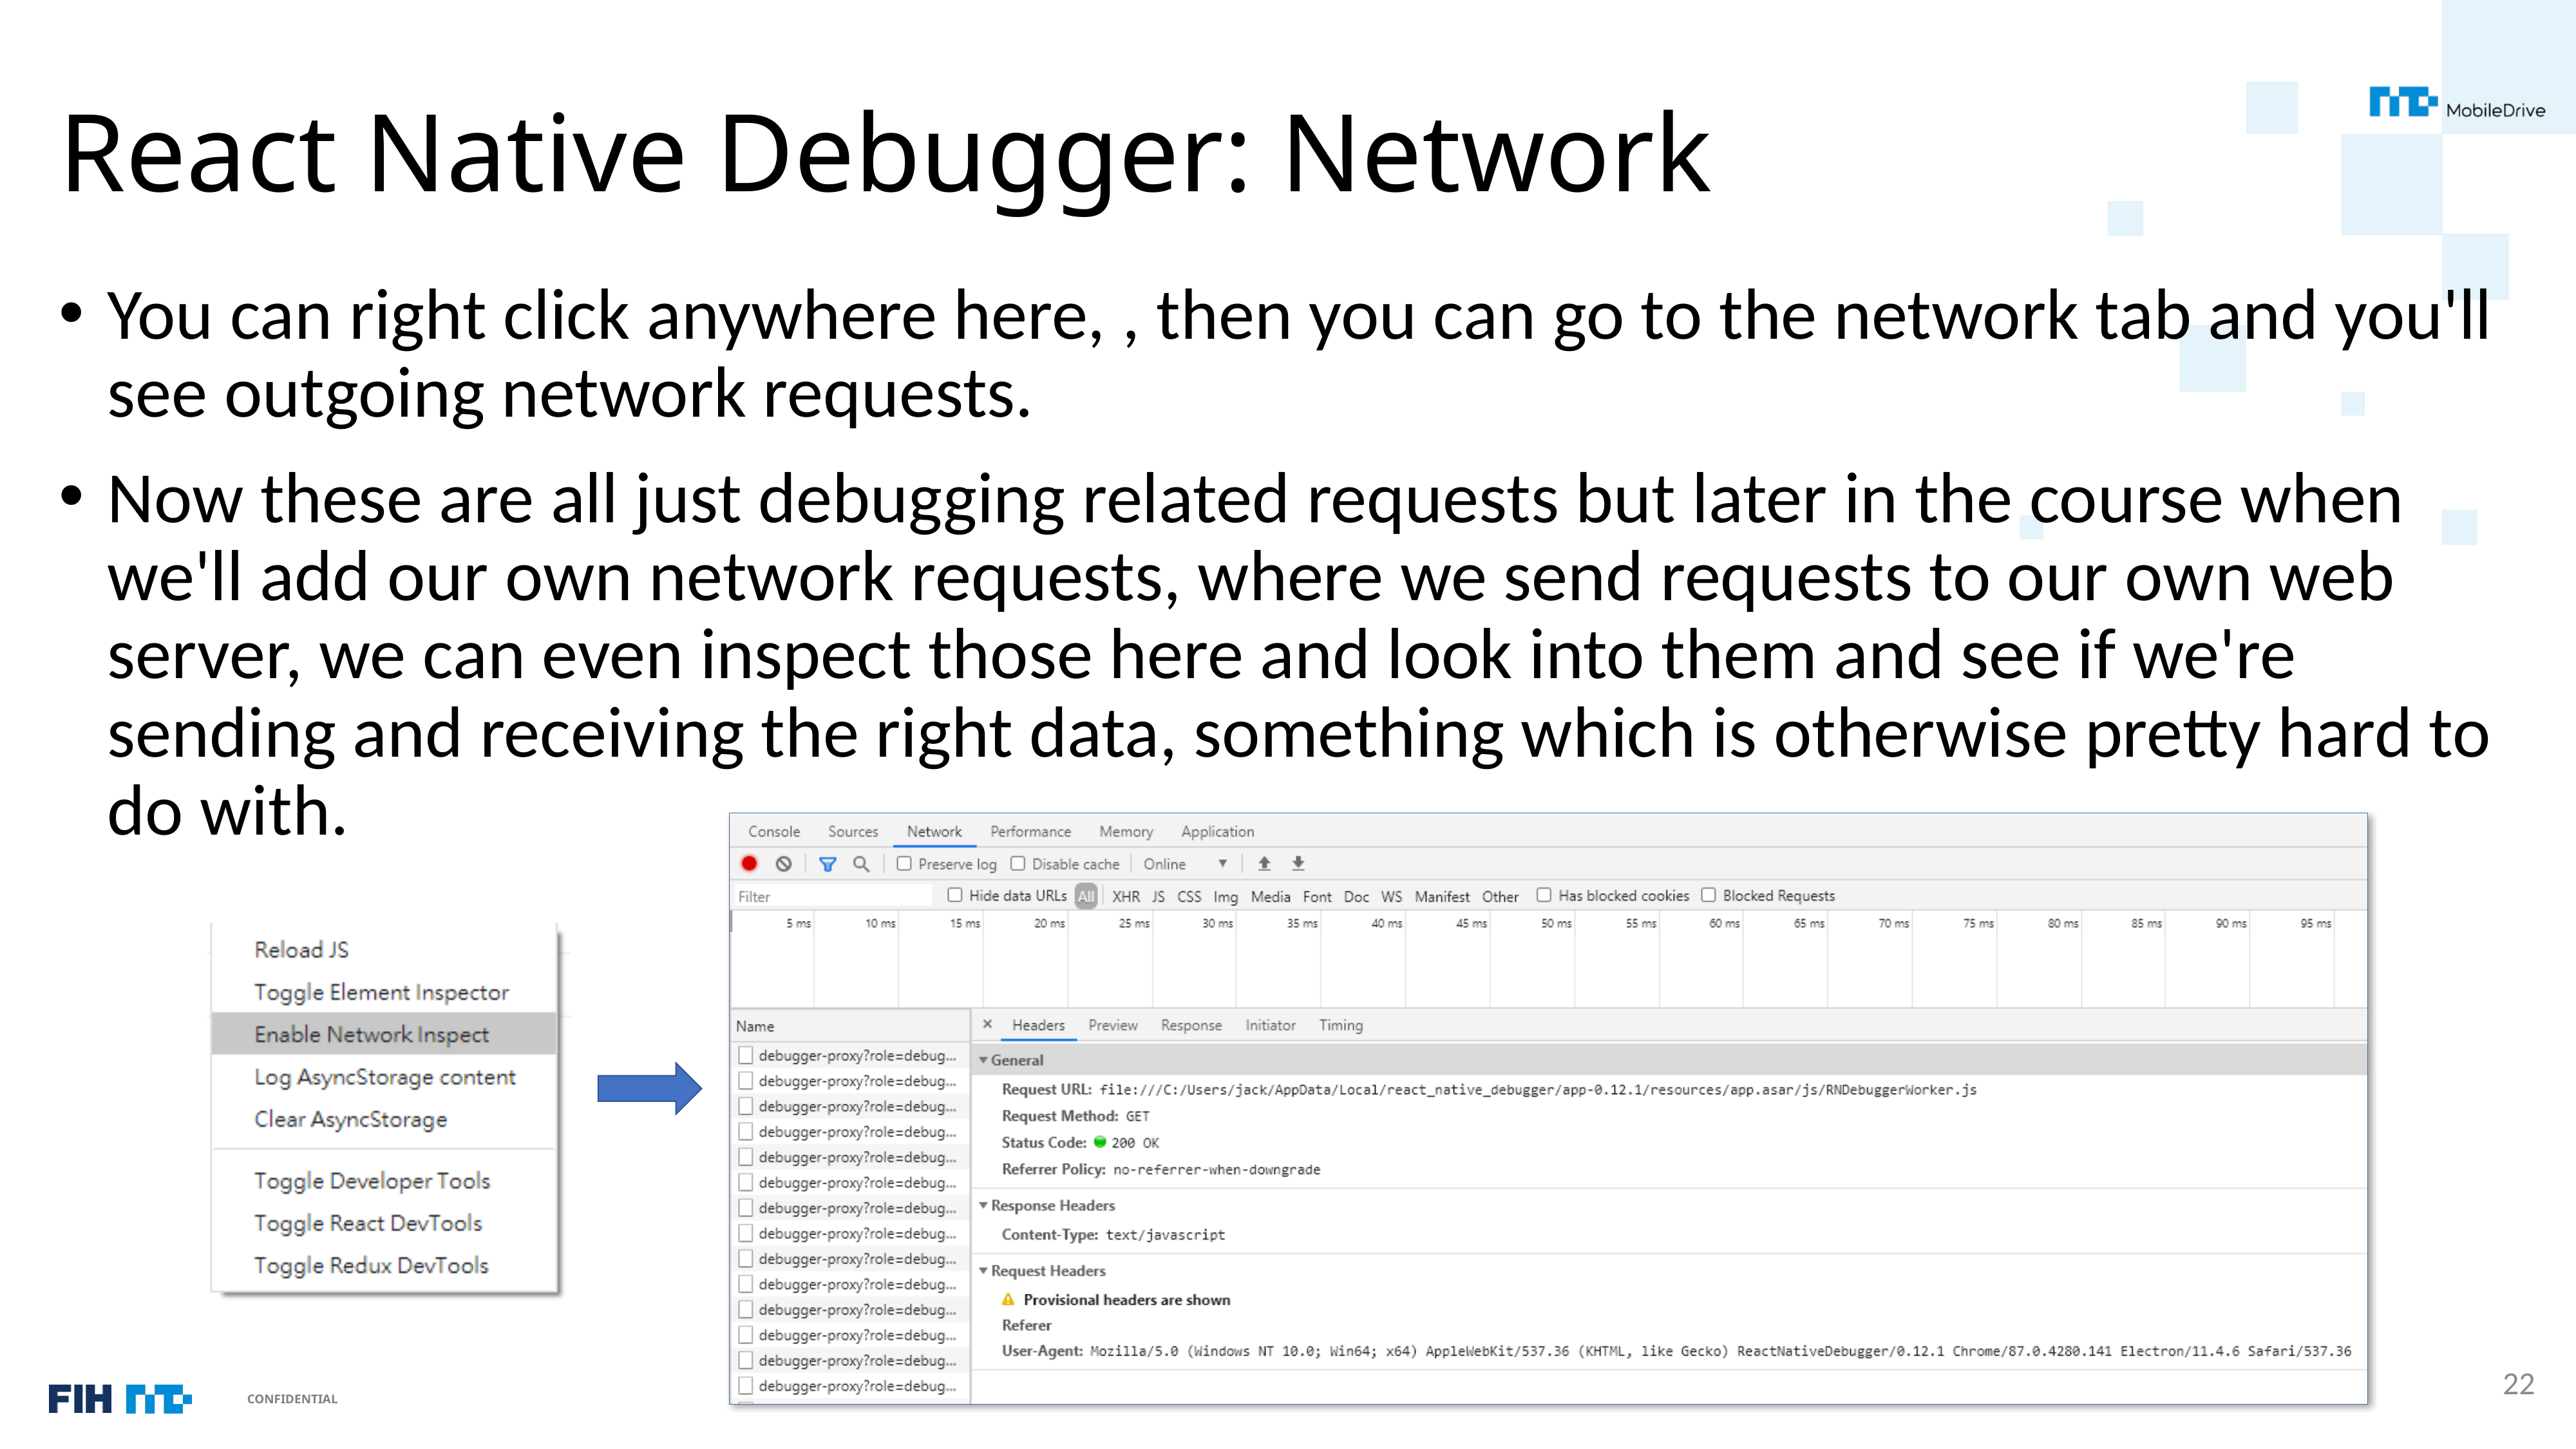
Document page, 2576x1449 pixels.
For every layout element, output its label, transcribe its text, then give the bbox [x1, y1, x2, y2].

picture [184, 1385, 194, 1414]
picture [207, 923, 571, 1305]
picture [155, 1395, 164, 1414]
slide_number 22 [1965, 1343, 2545, 1421]
picture [136, 1395, 145, 1414]
list You can right click anywhere here, , then you can go to the network tab and you'll see outgoing network requests. Now these are all just debugging related requests but later in the course when we'll add our own network requests, where we send requests to our own web server, we can even inspect those here and look into them and see if we're sending and receiving the right data, something which is otherwise pretty hard to do with. [49, 271, 2548, 1305]
title React Native Debugger: Network [49, 77, 2368, 236]
picture [174, 1395, 182, 1404]
text_box [597, 1061, 703, 1116]
picture [729, 813, 2368, 1405]
picture [146, 1385, 155, 1394]
picture [2368, 84, 2548, 119]
picture [49, 1385, 111, 1413]
